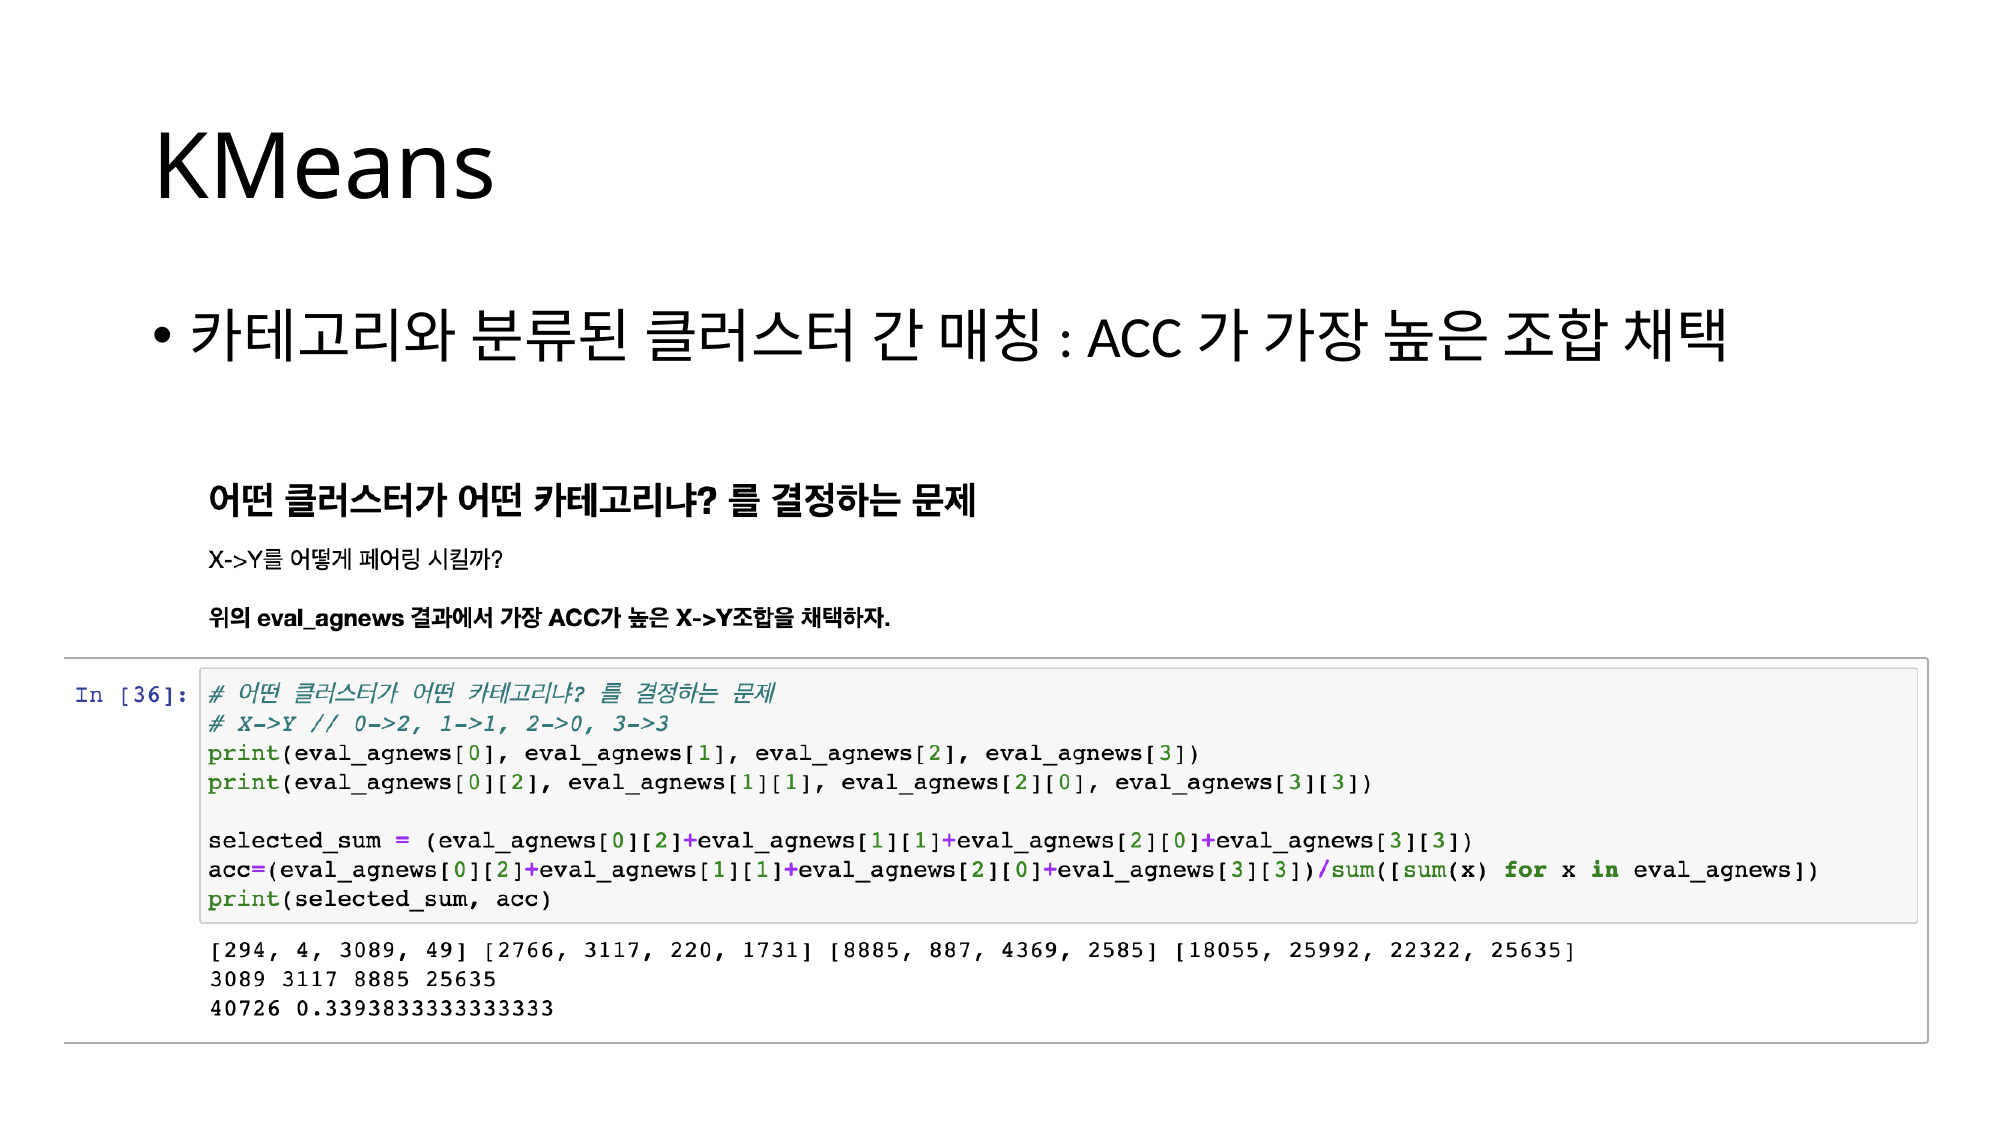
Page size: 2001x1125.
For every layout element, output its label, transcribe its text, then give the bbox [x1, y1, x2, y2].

title KMeans [137, 59, 1863, 278]
text_box 카테고리와 분류된 클러스터 간 매칭: ACC가 가장 높은 조합 채택 [137, 299, 1863, 470]
picture [64, 470, 1935, 1051]
